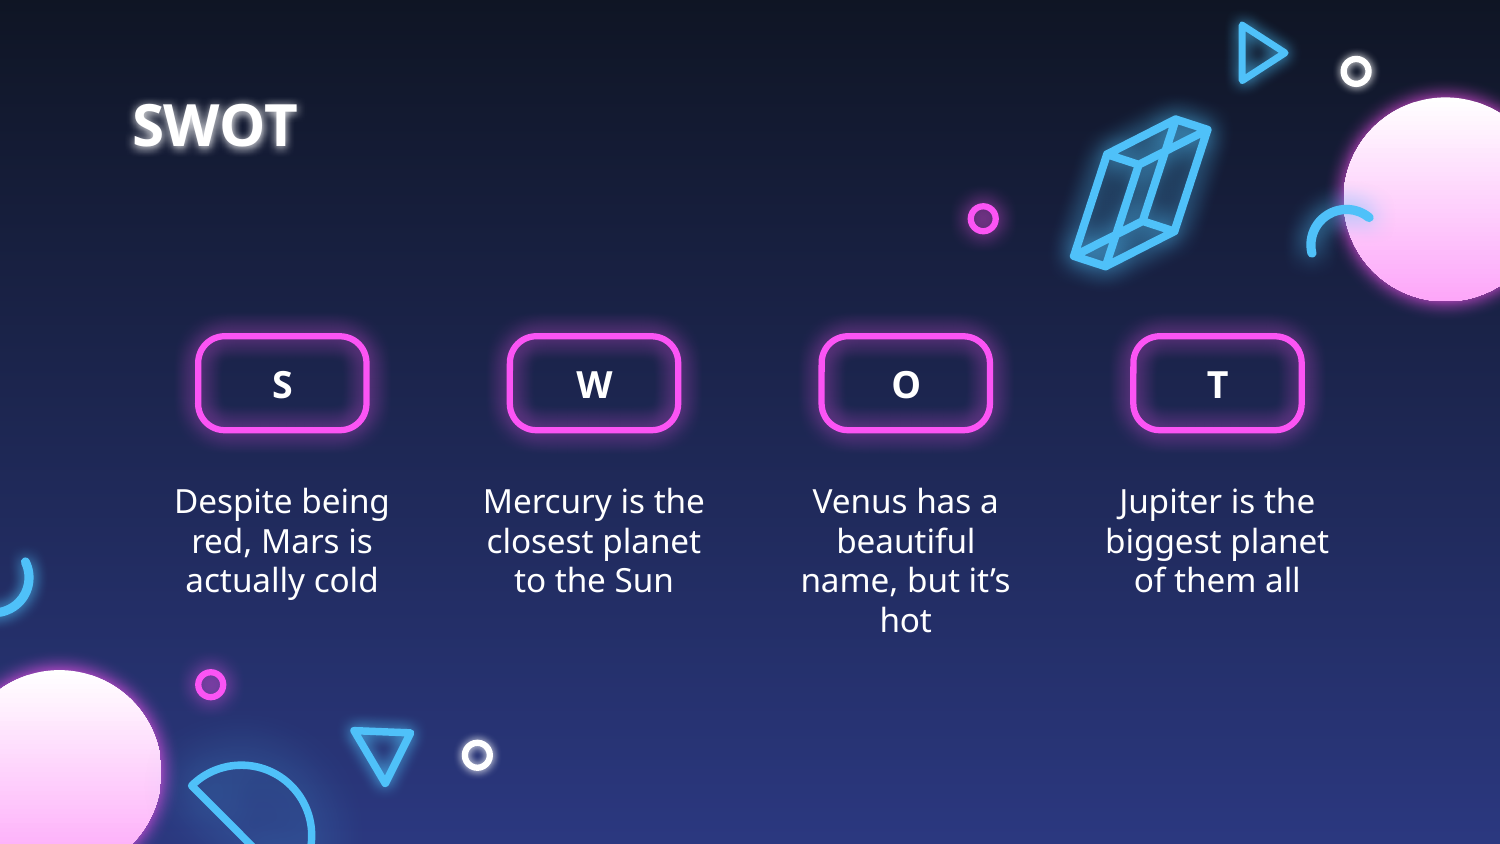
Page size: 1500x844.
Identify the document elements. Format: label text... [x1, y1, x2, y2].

subtitle Jupiter is the biggest planet of them all [1081, 464, 1354, 623]
subtitle T [1133, 360, 1302, 406]
subtitle Despite being red, Mars is actually cold [146, 464, 418, 623]
text_box [1133, 336, 1302, 360]
text_box [198, 406, 367, 431]
text_box [1133, 406, 1302, 431]
text_box [509, 336, 679, 431]
subtitle O [822, 360, 991, 406]
text_box [821, 336, 990, 431]
subtitle W [510, 360, 679, 406]
text_box [198, 336, 367, 360]
subtitle S [198, 360, 367, 406]
subtitle Mercury is the closest planet to the Sun [458, 464, 730, 623]
subtitle Venus has a beautiful name, but it’s hot [770, 464, 1042, 623]
title SWOT [116, 72, 1383, 167]
